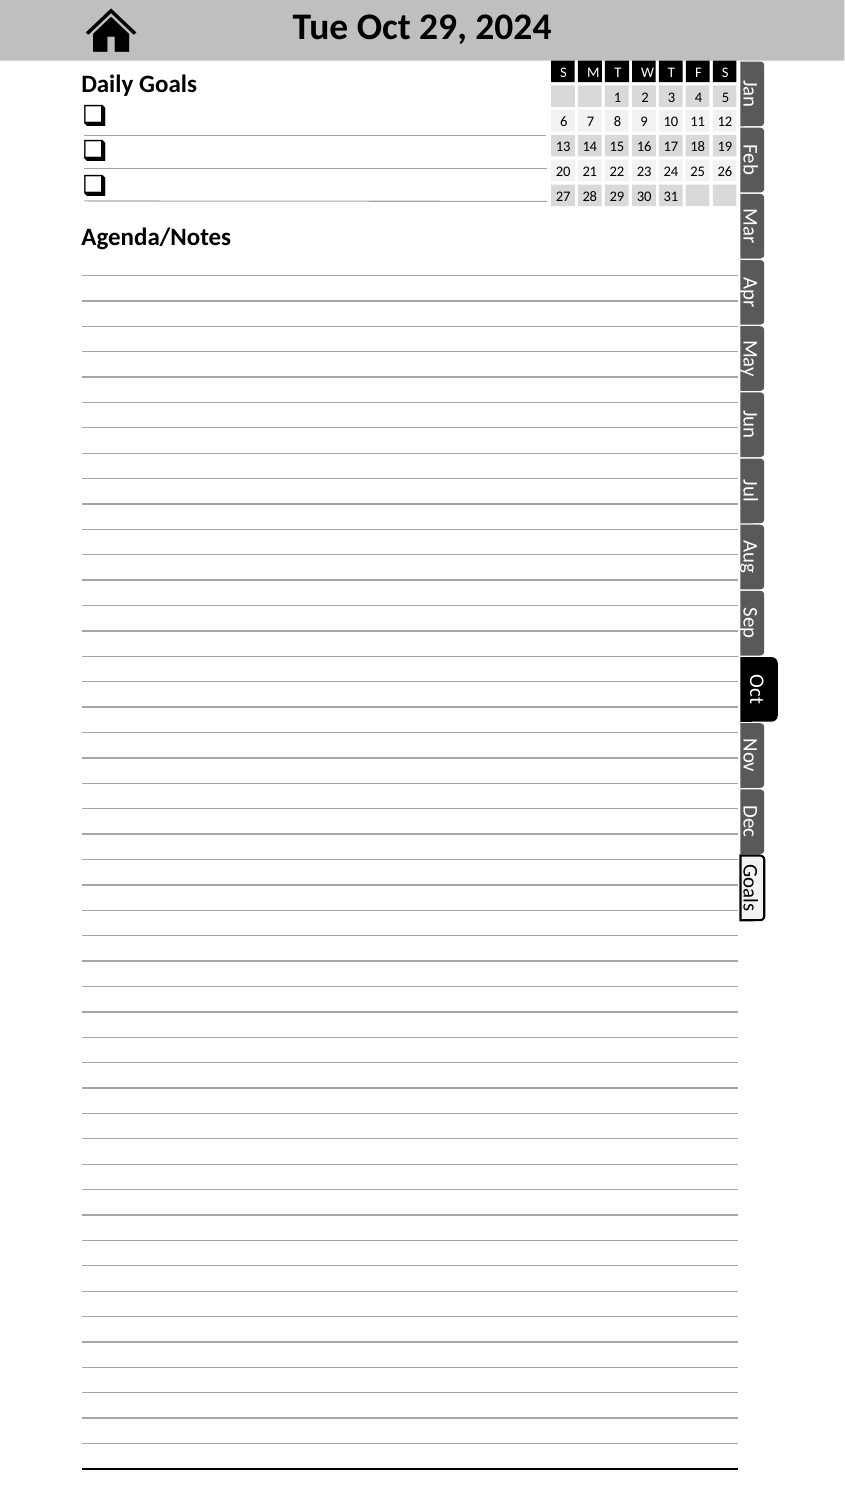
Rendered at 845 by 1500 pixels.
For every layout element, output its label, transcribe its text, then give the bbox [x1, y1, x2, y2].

picture [82, 1, 140, 59]
list Tue Oct 29, 2024 [190, 0, 655, 61]
